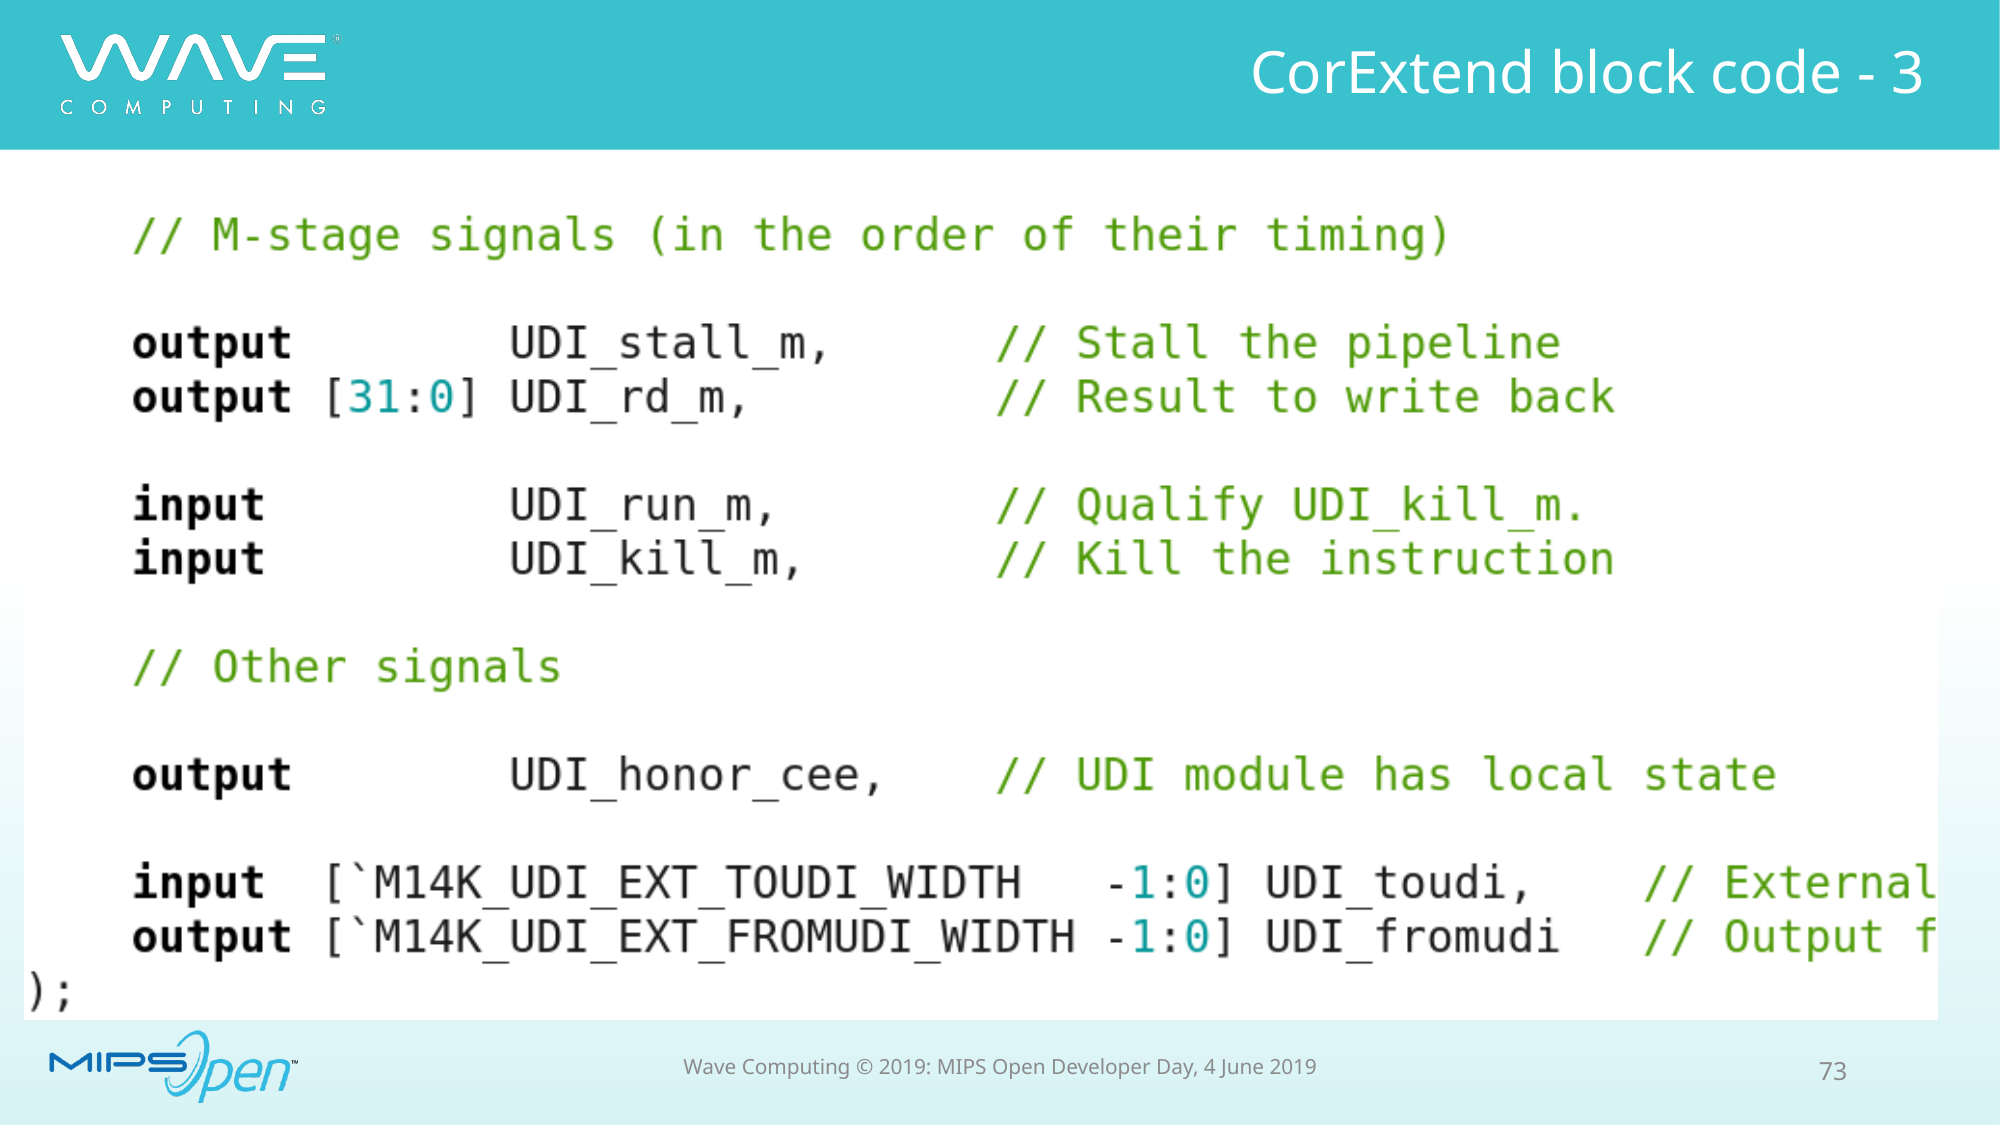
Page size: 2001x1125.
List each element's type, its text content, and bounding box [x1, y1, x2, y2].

text_box CorExtend block code - 3 [489, 0, 1940, 150]
picture [60, 34, 342, 115]
picture [49, 1030, 298, 1103]
picture [24, 191, 1938, 1021]
text_box 73 [1412, 1042, 1863, 1103]
